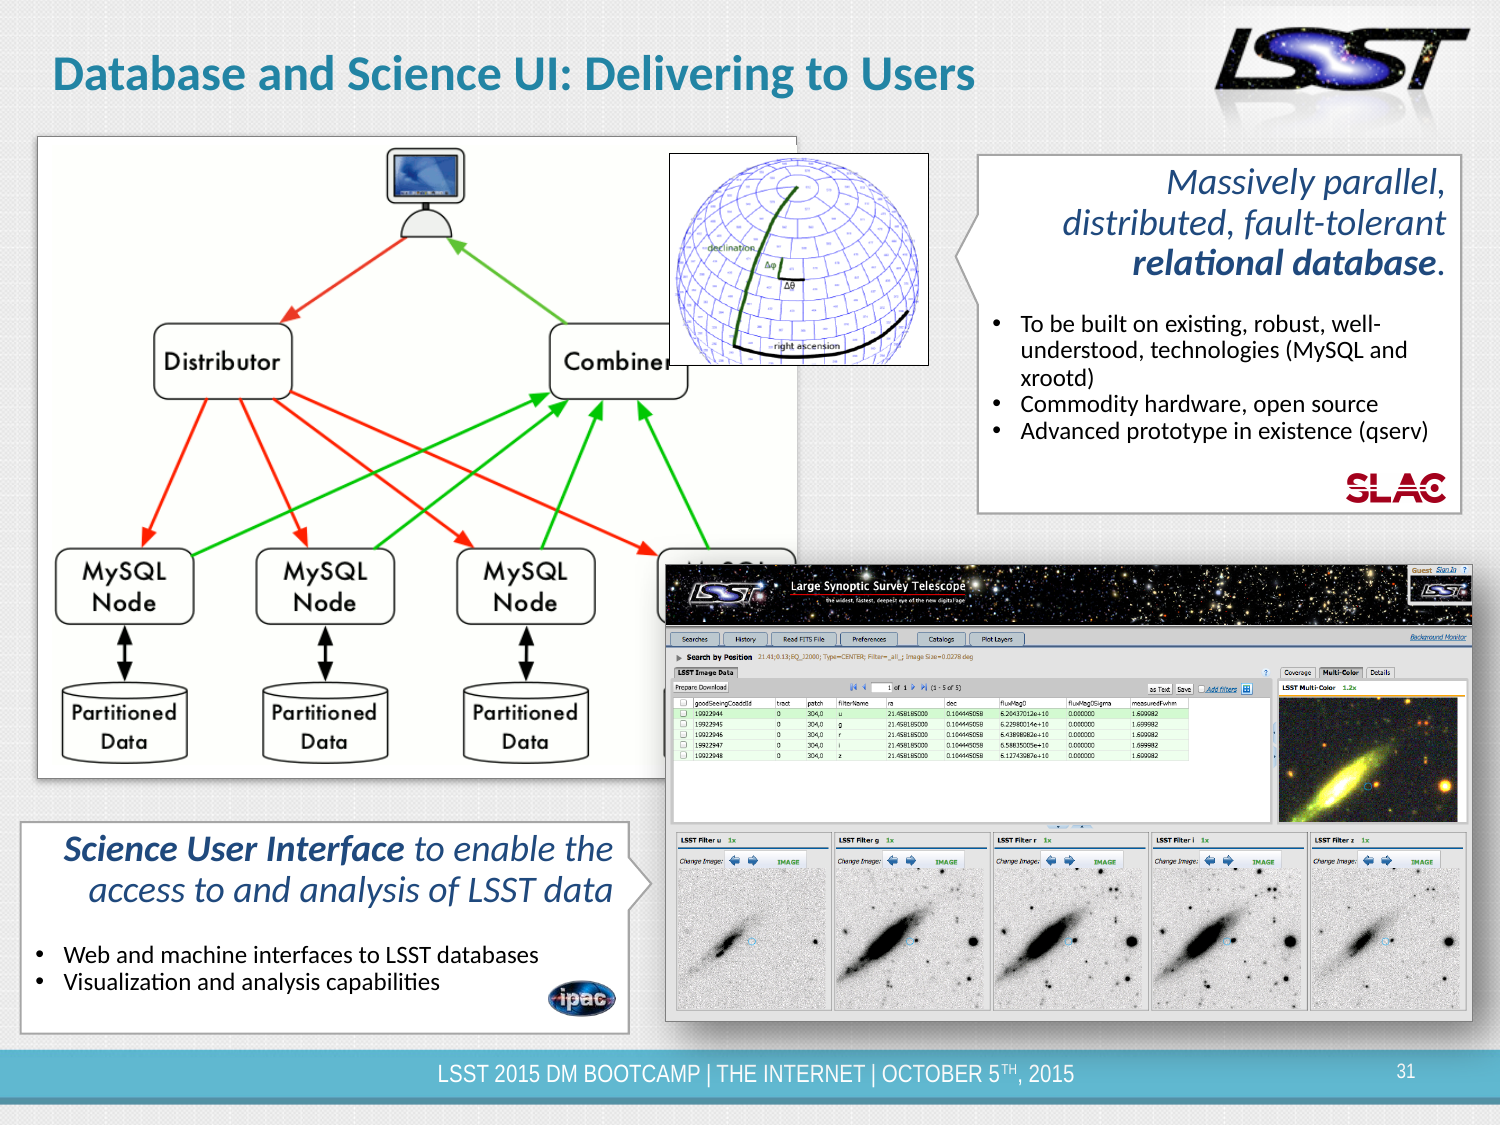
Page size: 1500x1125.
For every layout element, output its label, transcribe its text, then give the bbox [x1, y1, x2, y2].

title Database and Science UI: Delivering to Users [37, 24, 1053, 117]
text_box Massively parallel, distributed, fault-tolerant relational database. To be built on existing, robust, well-understood, technologies (MySQL and xrootd) Commodity hardware, open source Advanced prototype in existence (qserv) [955, 154, 1462, 514]
text_box Science User Interface to enable the access to and analysis of LSST data Web and machine interfaces to LSST databases Visualization and analysis capabilities [20, 822, 652, 1034]
picture [0, 0, 1500, 1125]
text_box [37, 136, 797, 780]
